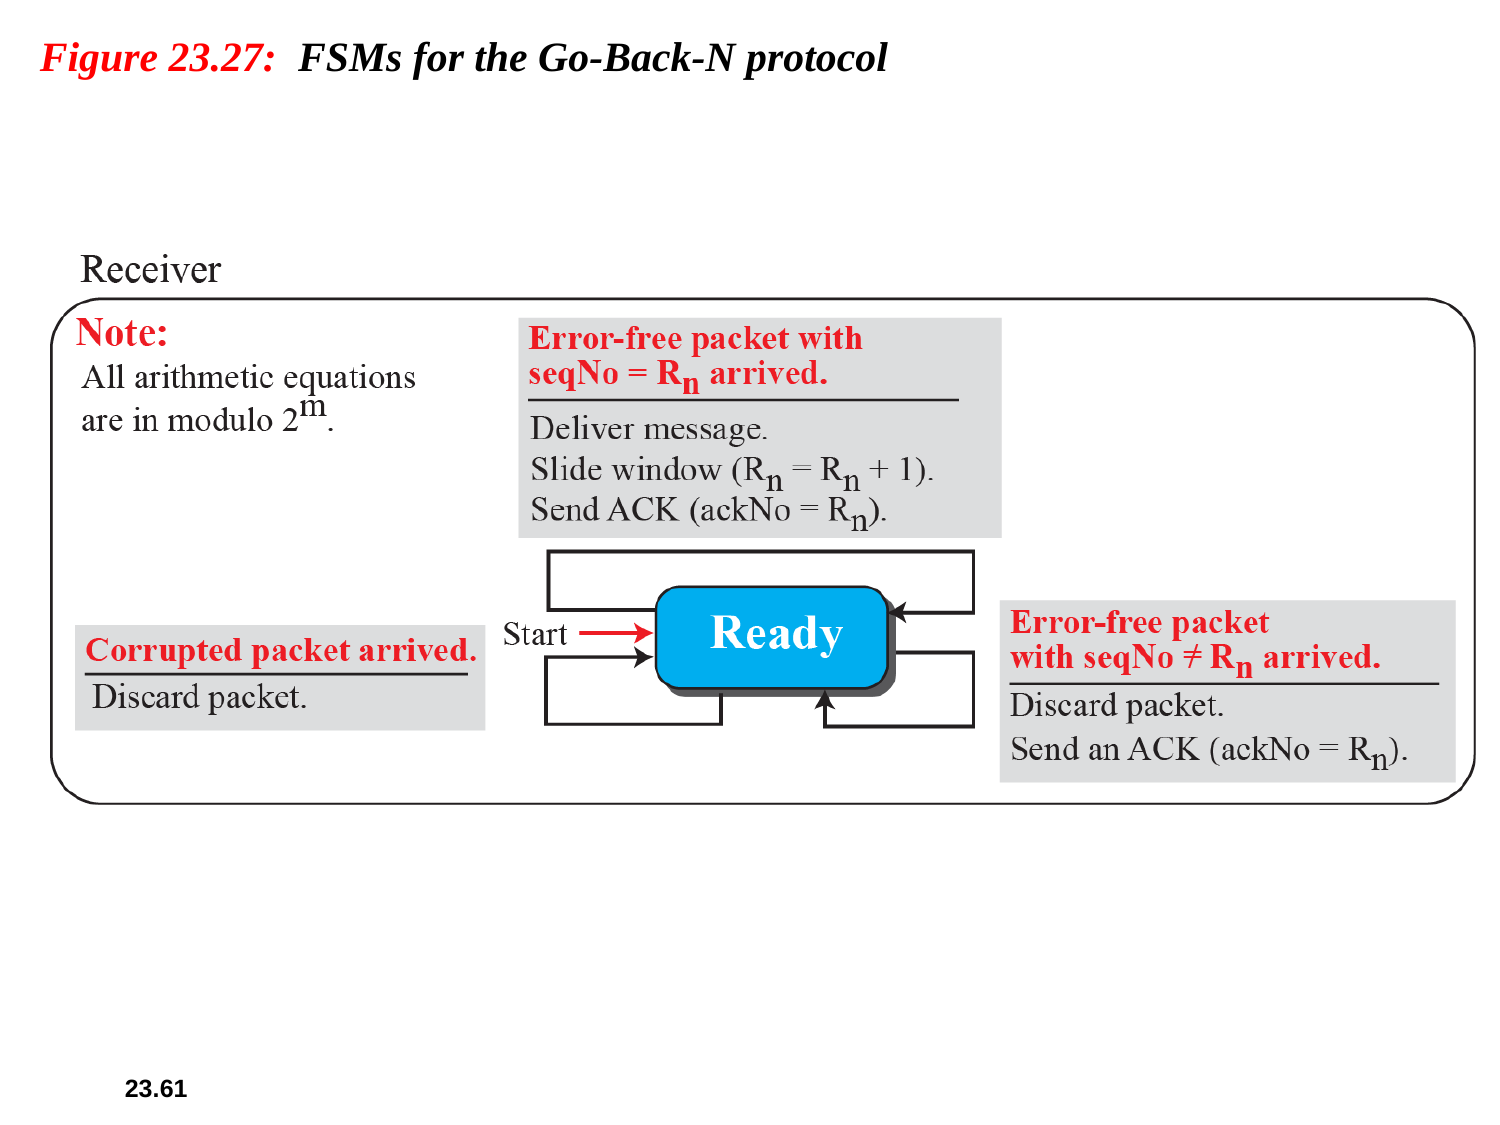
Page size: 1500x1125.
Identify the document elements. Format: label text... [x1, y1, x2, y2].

slide_number 23.‹#› [0, 1050, 313, 1125]
text_box Figure 23.27: FSMs for the Go-Back-N protocol [24, 22, 1363, 87]
picture [49, 249, 1476, 805]
